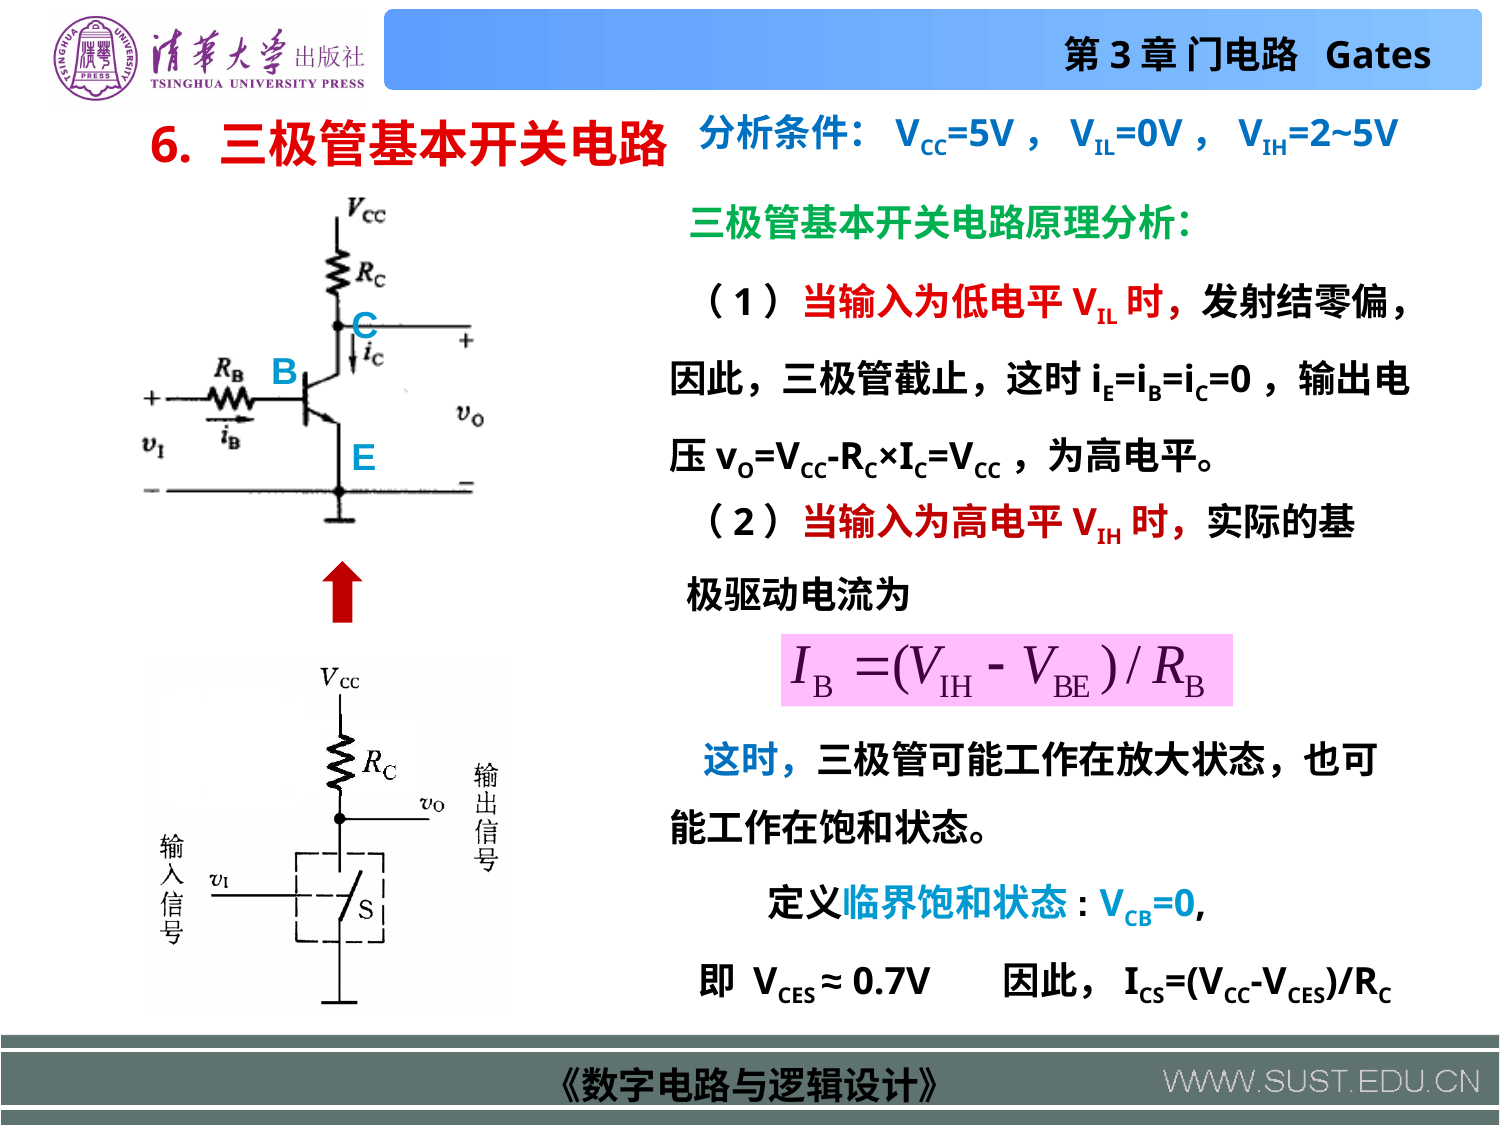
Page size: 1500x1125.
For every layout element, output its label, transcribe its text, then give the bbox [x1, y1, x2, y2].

picture [108, 191, 508, 550]
text_box 电平表 [1151, 1057, 1492, 1105]
text_box （2）当输入为高电平VIH时，实际的基极驱动电流为 [671, 464, 1406, 624]
text_box 三极管基本开关电路原理分析： [673, 191, 1229, 252]
text_box （1）当输入为低电平VIL时，发射结零偏， 因此，三极管截止，这时iE=iB=iC=0，输出电压vO=VCC-RC×IC=VCC，为高电平。 [654, 245, 1443, 491]
text_box [322, 561, 363, 623]
picture [50, 8, 367, 110]
text_box 定义临界饱和状态: VCB=0, [752, 871, 1222, 938]
text_box [1213, 633, 1233, 706]
text_box 分析条件：VCC=5V，VIL=0V，VIH=2~5V [684, 101, 1414, 168]
text_box 即 VCES ≈ 0.7V [683, 949, 946, 1016]
text_box 6. 三极管基本开关电路 [135, 105, 727, 181]
picture [150, 657, 508, 1011]
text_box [780, 627, 1213, 707]
text_box 这时，三极管可能工作在放大状态，也可能工作在饱和状态。 [654, 706, 1418, 857]
text_box 因此，ICS=(VCC-VCES)/RC [988, 949, 1407, 1016]
